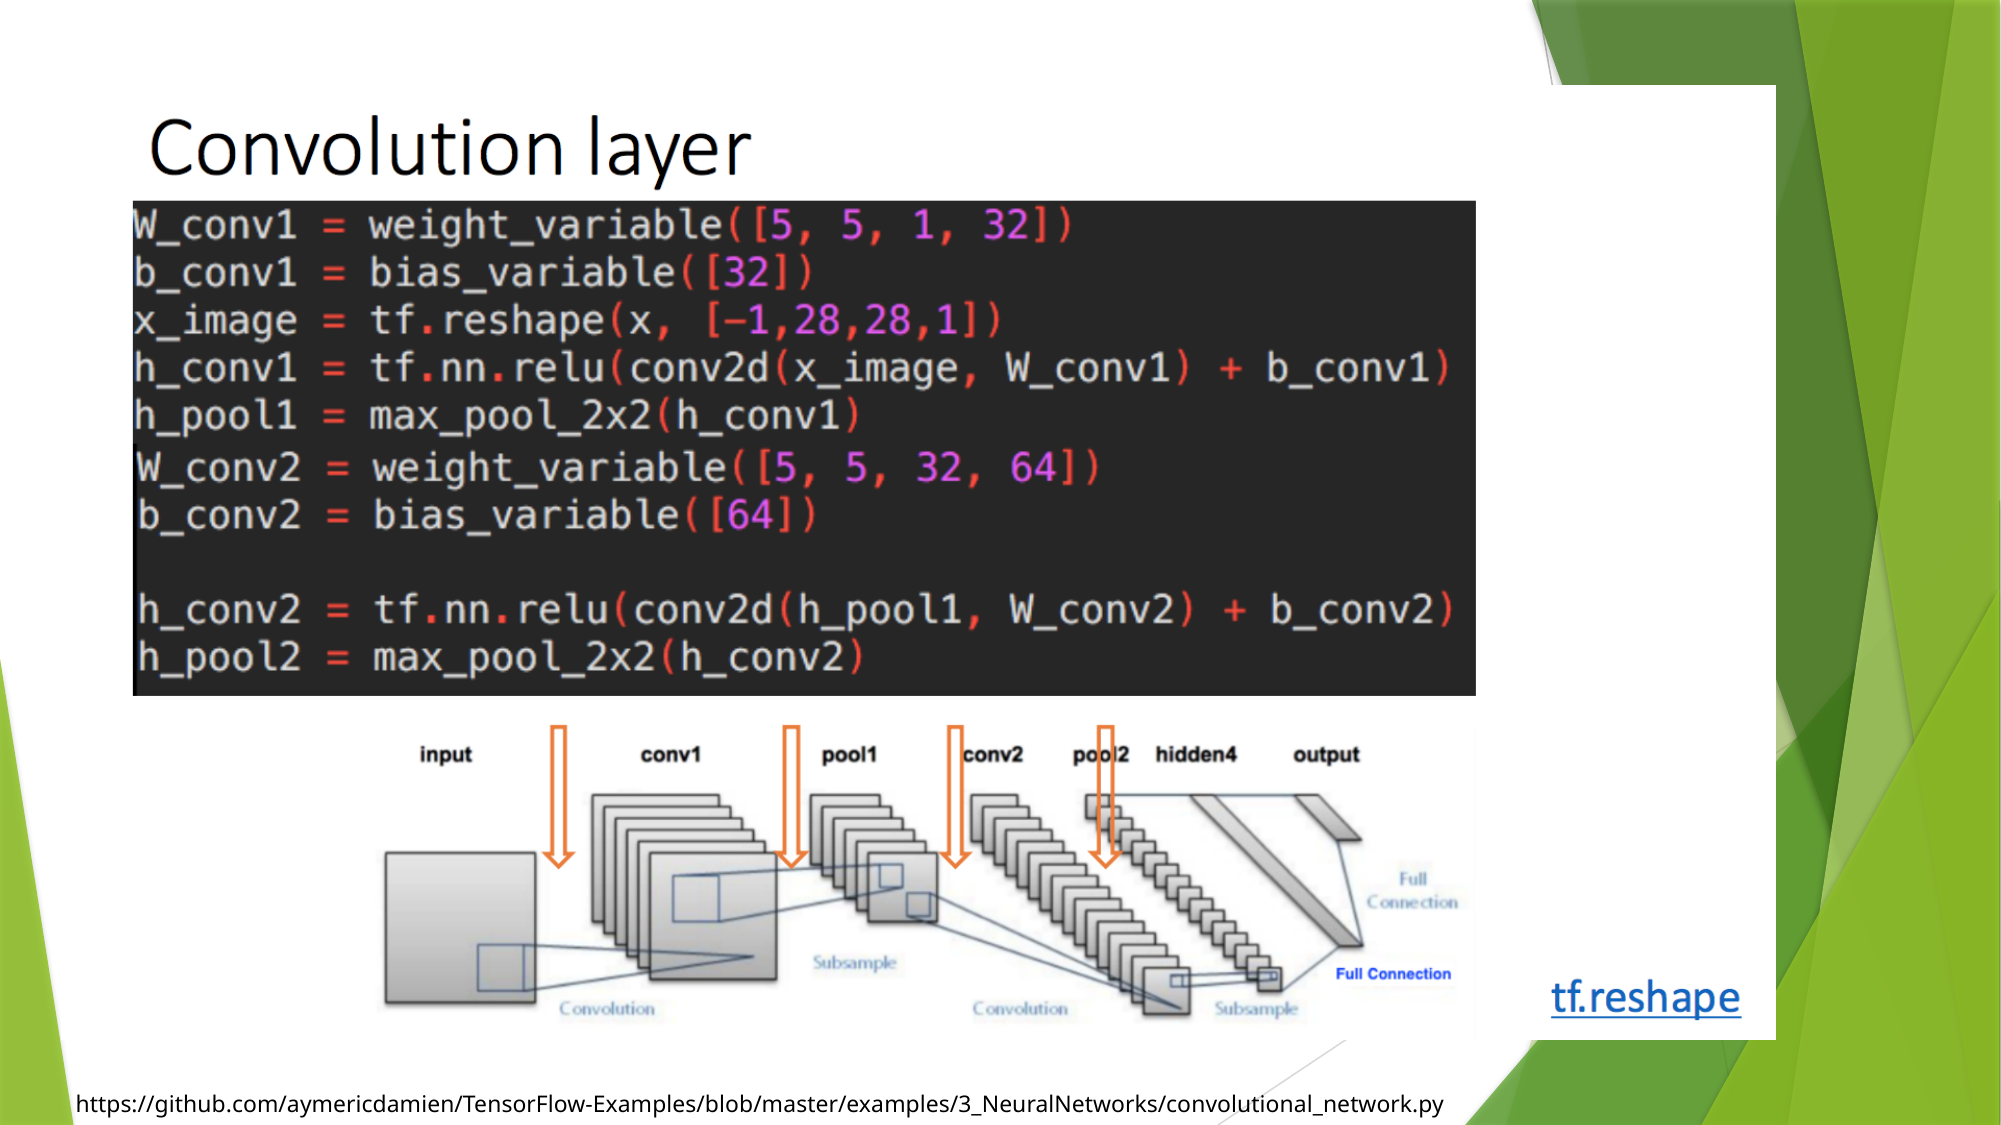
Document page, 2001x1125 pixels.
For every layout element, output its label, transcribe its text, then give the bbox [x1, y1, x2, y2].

picture [60, 84, 1777, 1041]
text_box https://github.com/aymericdamien/TensorFlow-Examples/blob/master/examples/3_NeuralNetworks/convolutional_network.py [60, 1082, 1646, 1125]
